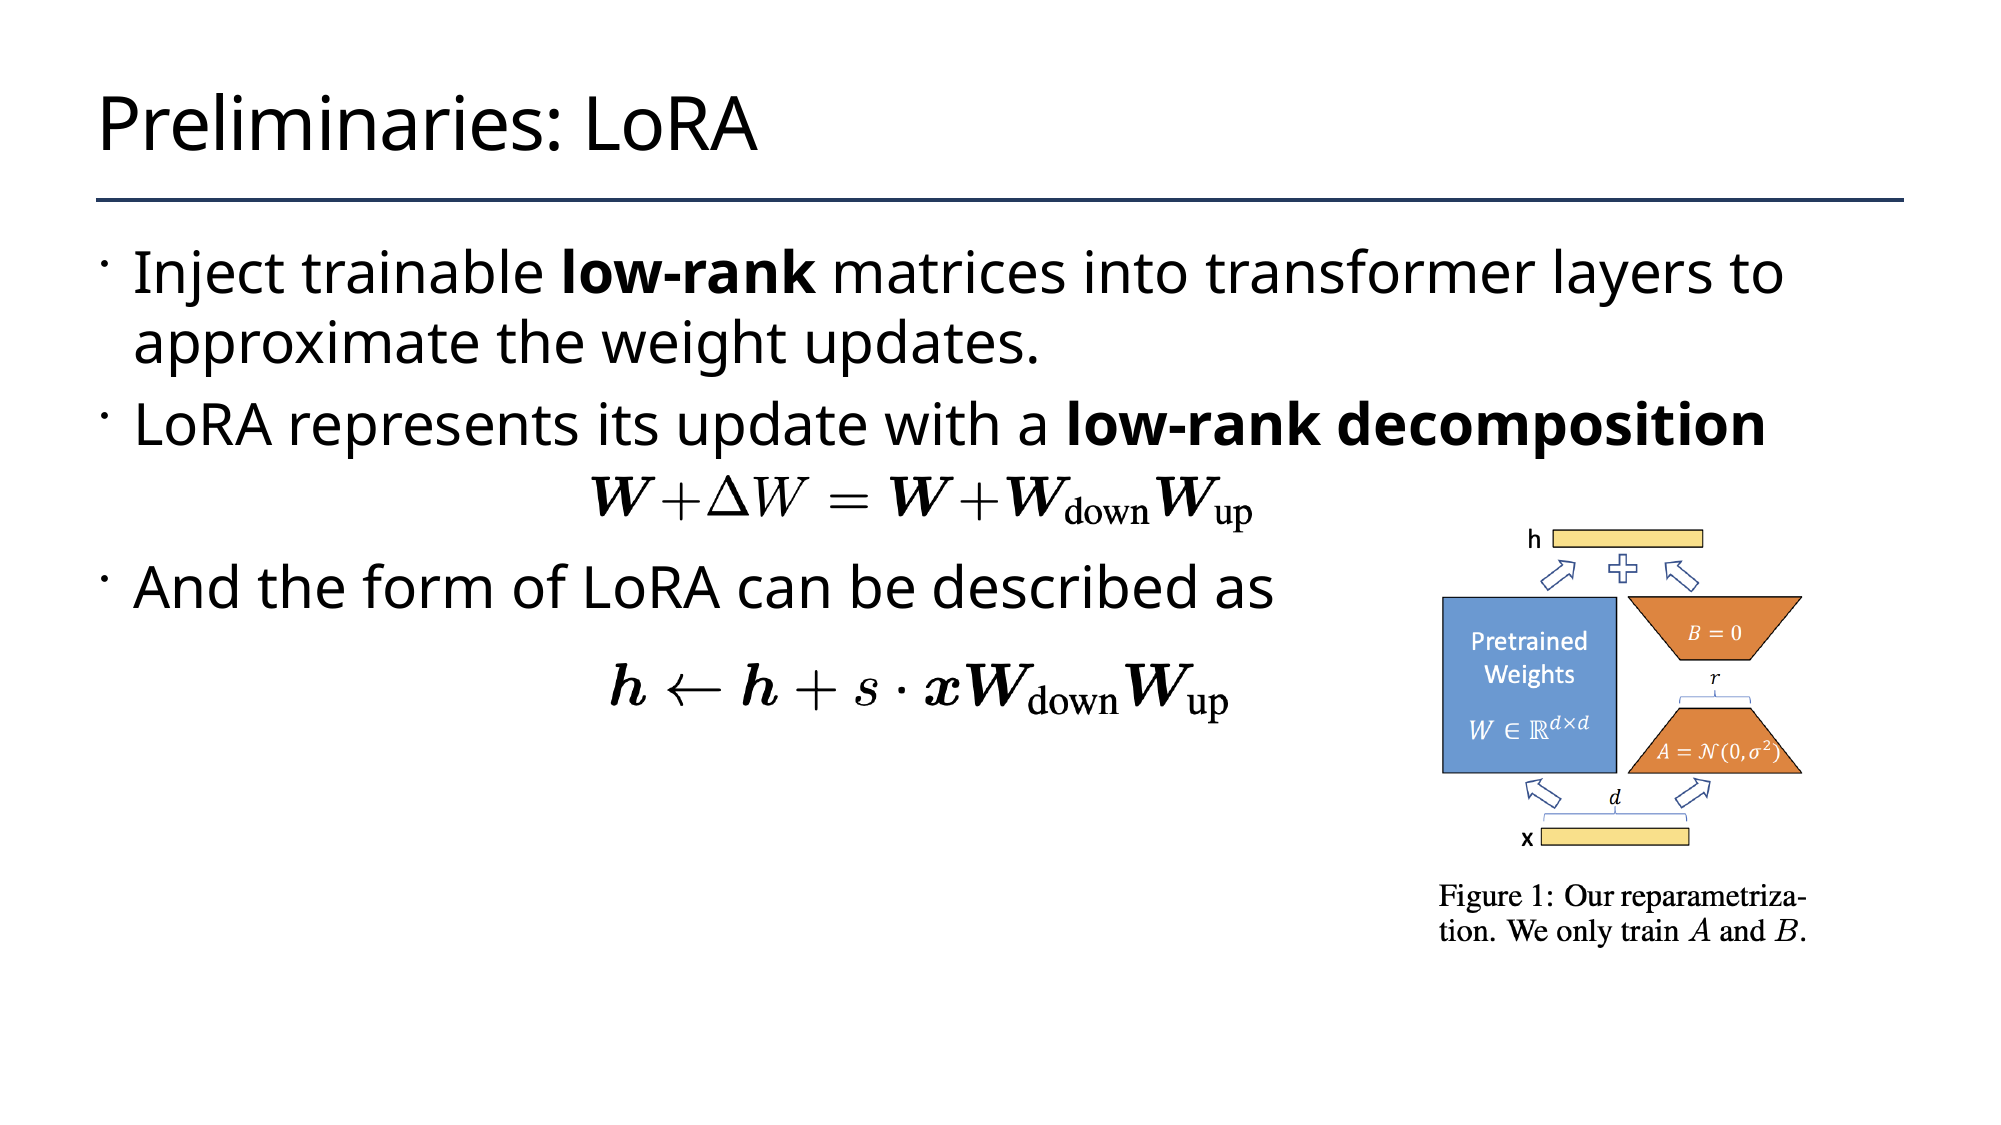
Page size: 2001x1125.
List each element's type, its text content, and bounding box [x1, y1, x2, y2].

picture [578, 468, 1257, 545]
picture [596, 642, 1234, 733]
picture [1412, 506, 1842, 974]
list Inject trainable low-rank matrices into transformer layers to approximate the weight updates. LoRA represents its update with a low-rank decomposition And the form of LoRA can be described as [95, 235, 1904, 702]
title Preliminaries: LoRA [96, 75, 1904, 166]
